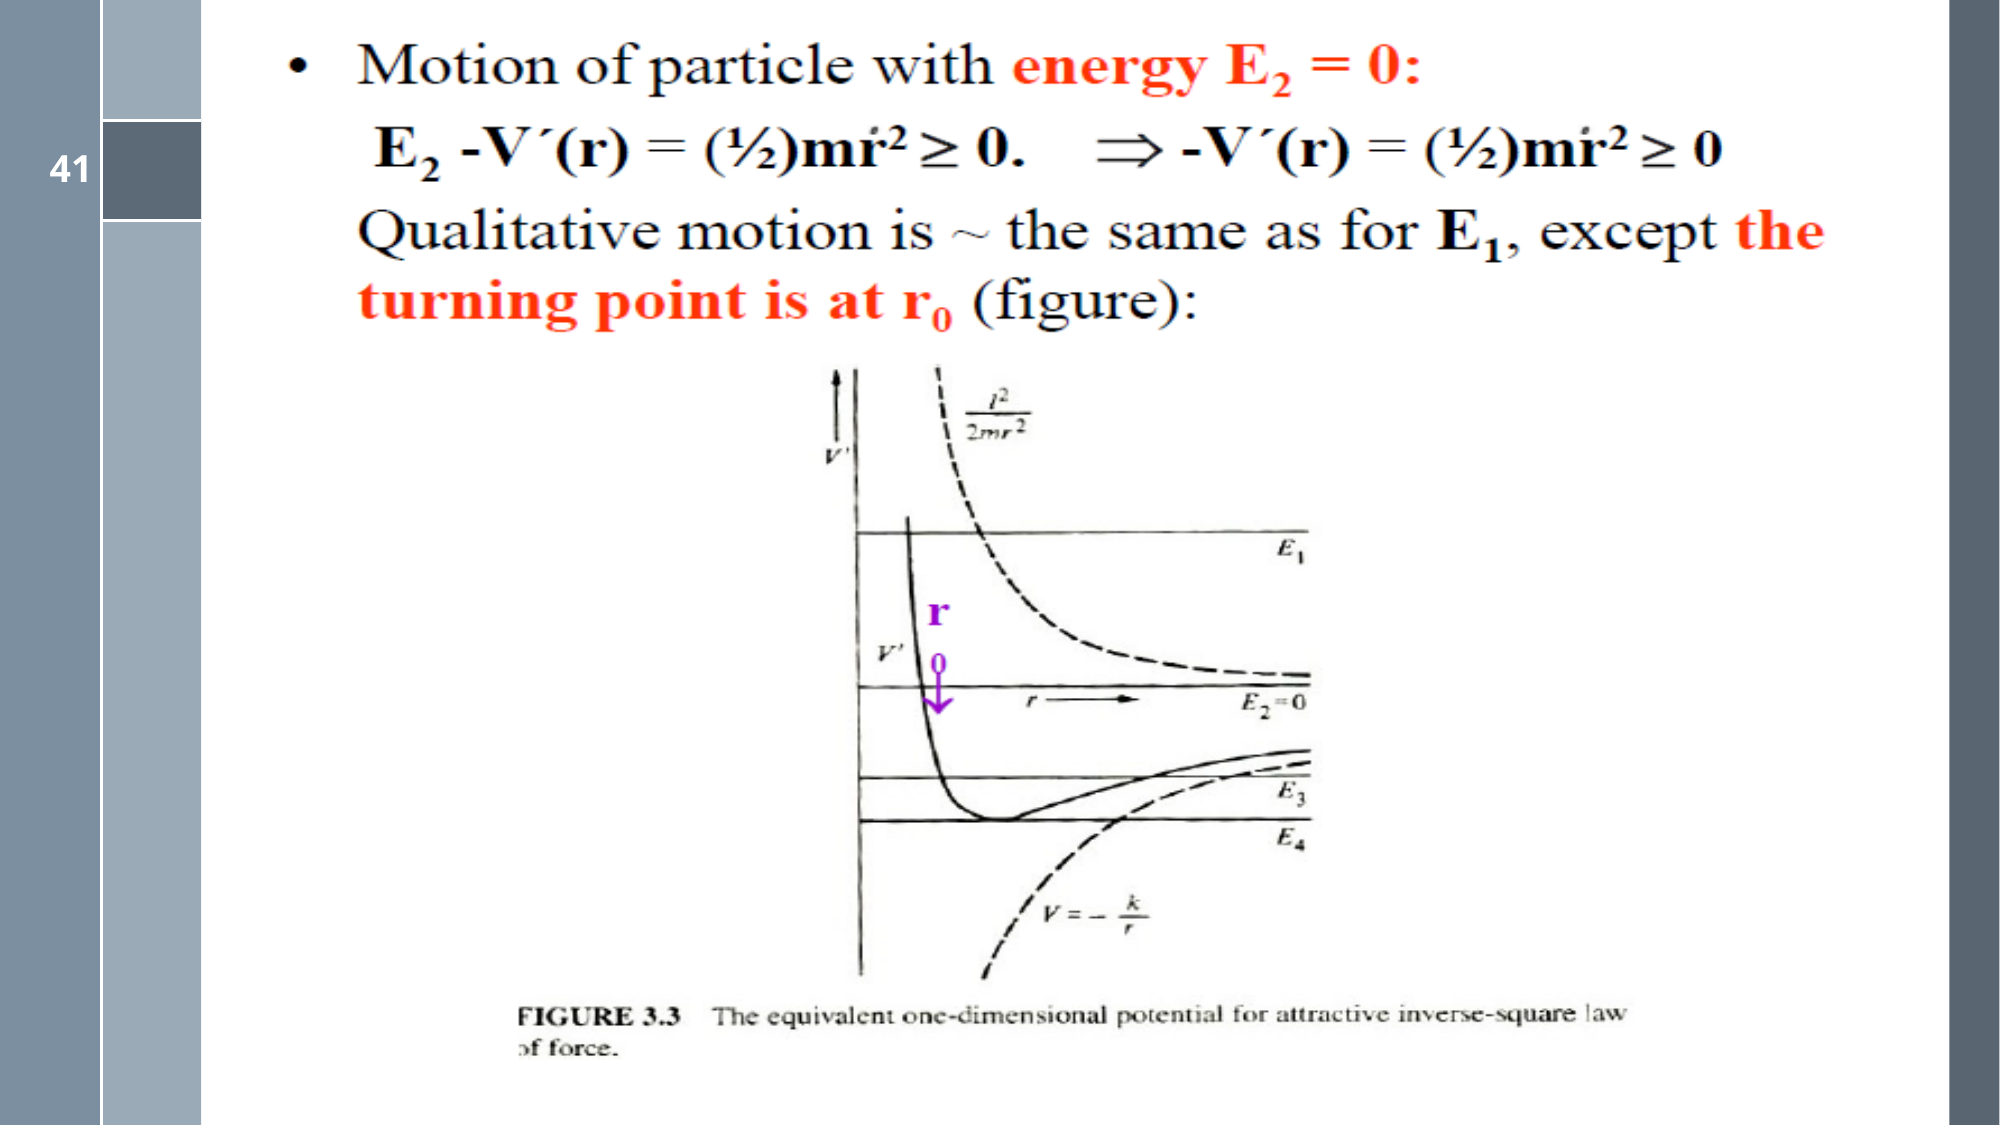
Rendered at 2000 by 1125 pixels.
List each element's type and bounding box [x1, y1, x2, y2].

picture [237, 24, 1888, 1088]
